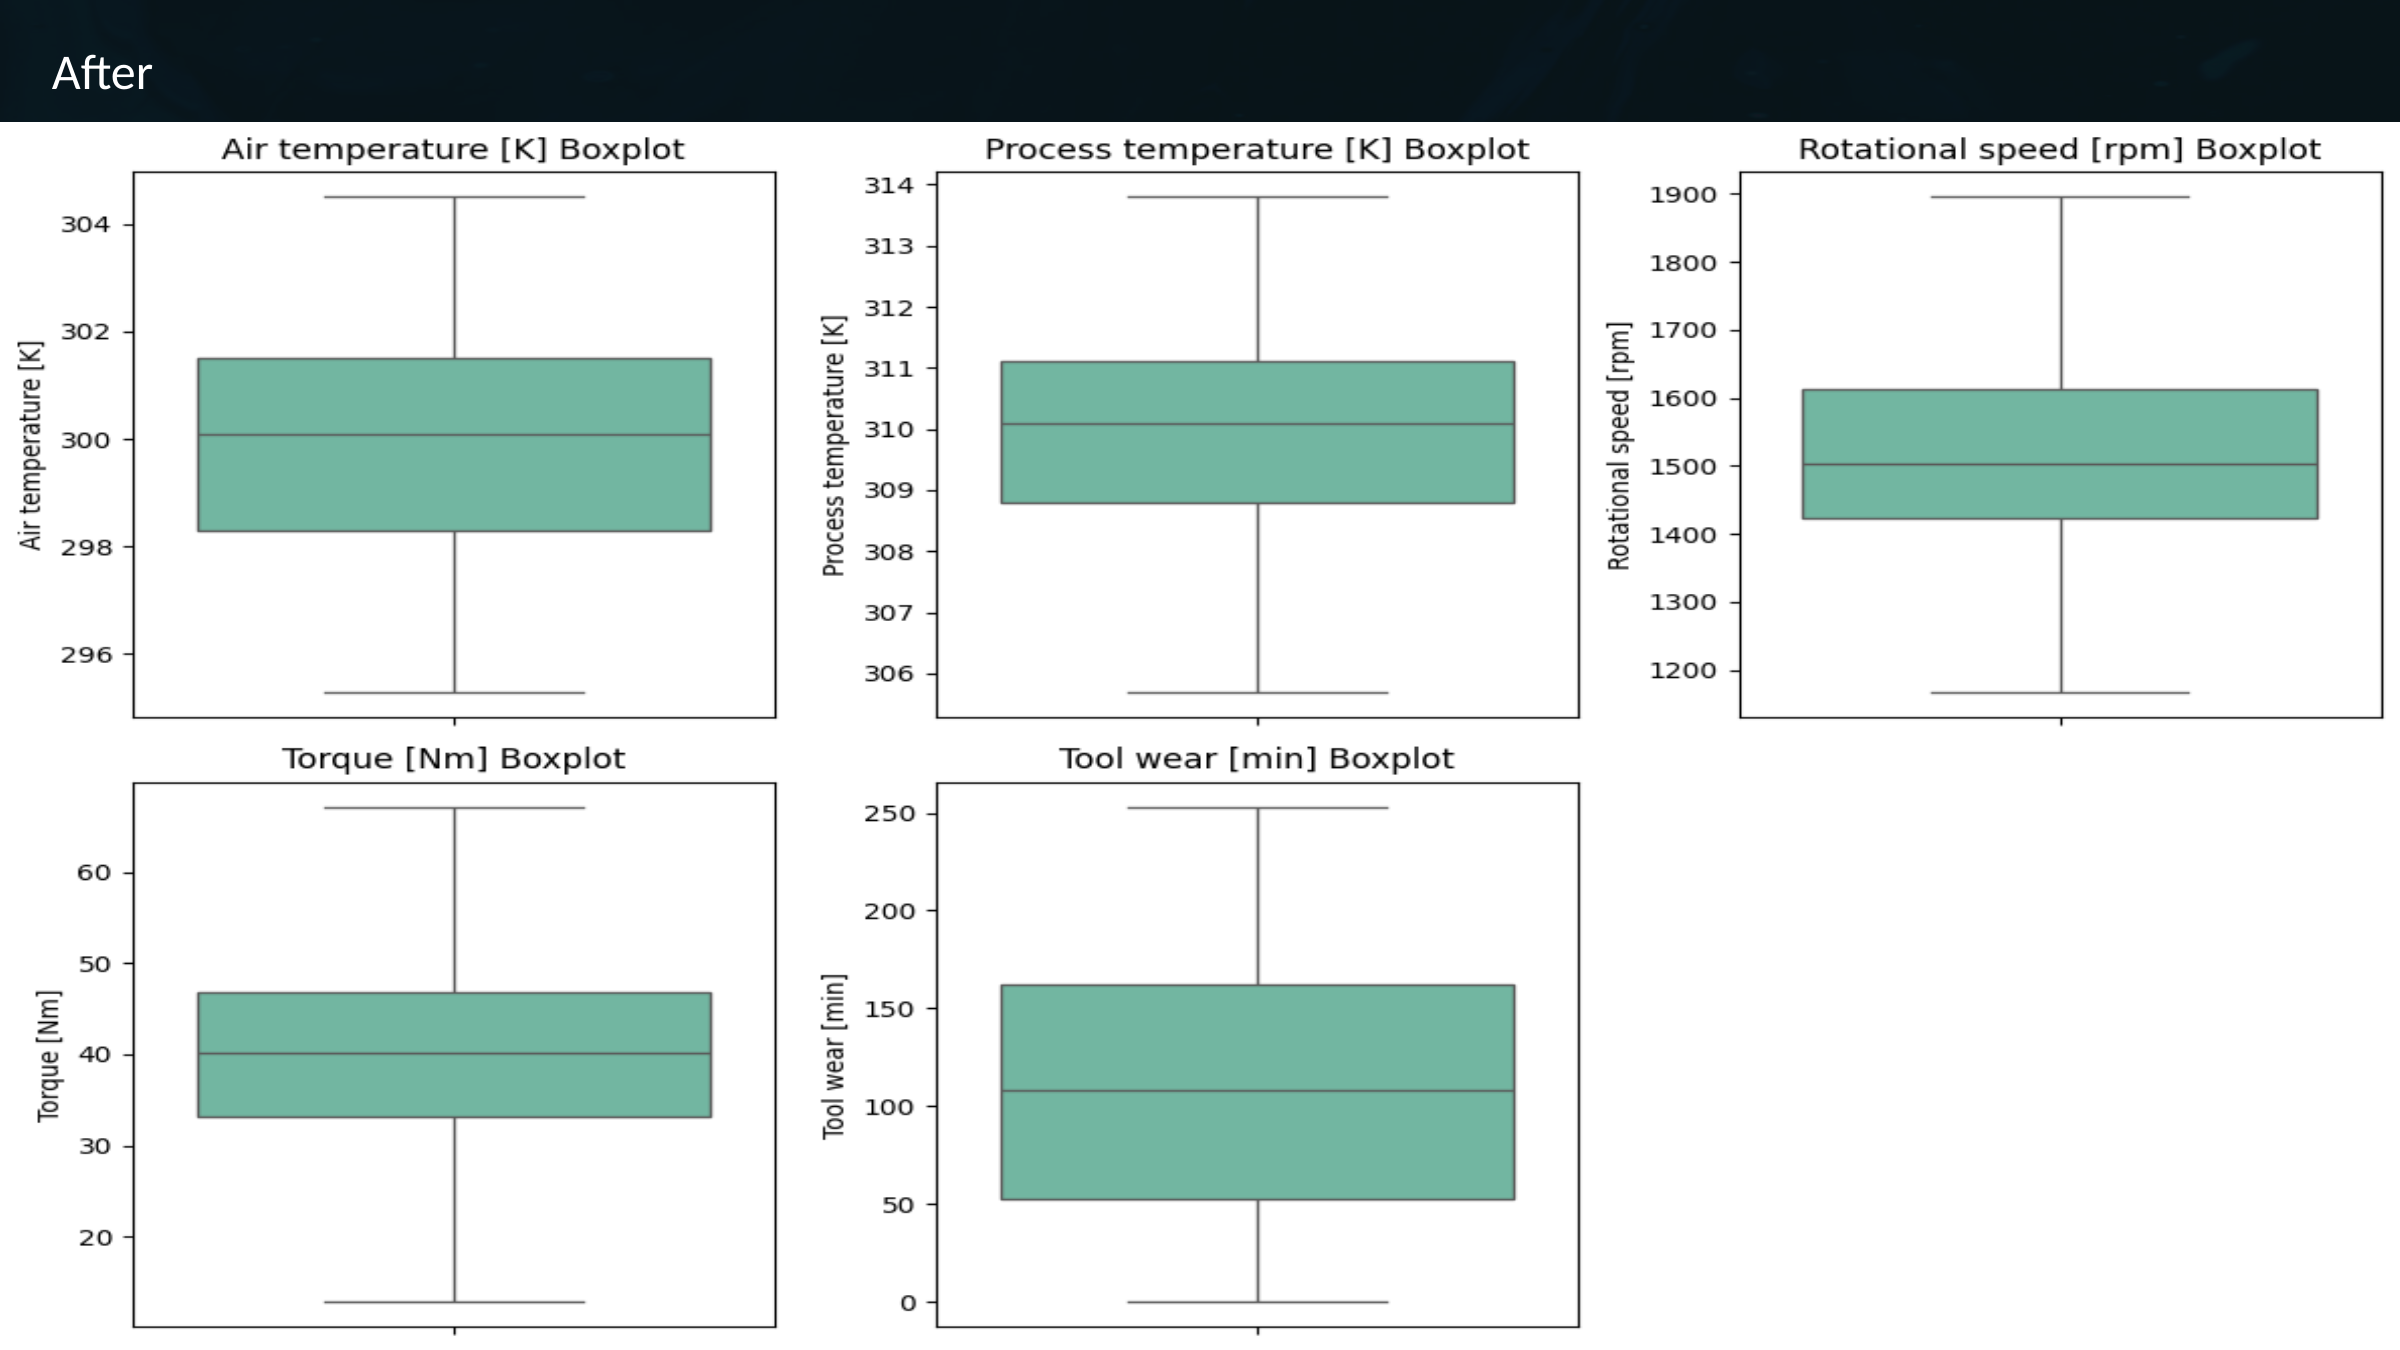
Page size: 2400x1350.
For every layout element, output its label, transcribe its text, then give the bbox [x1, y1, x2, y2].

picture [0, 122, 2400, 1350]
text_box After [37, 32, 224, 107]
